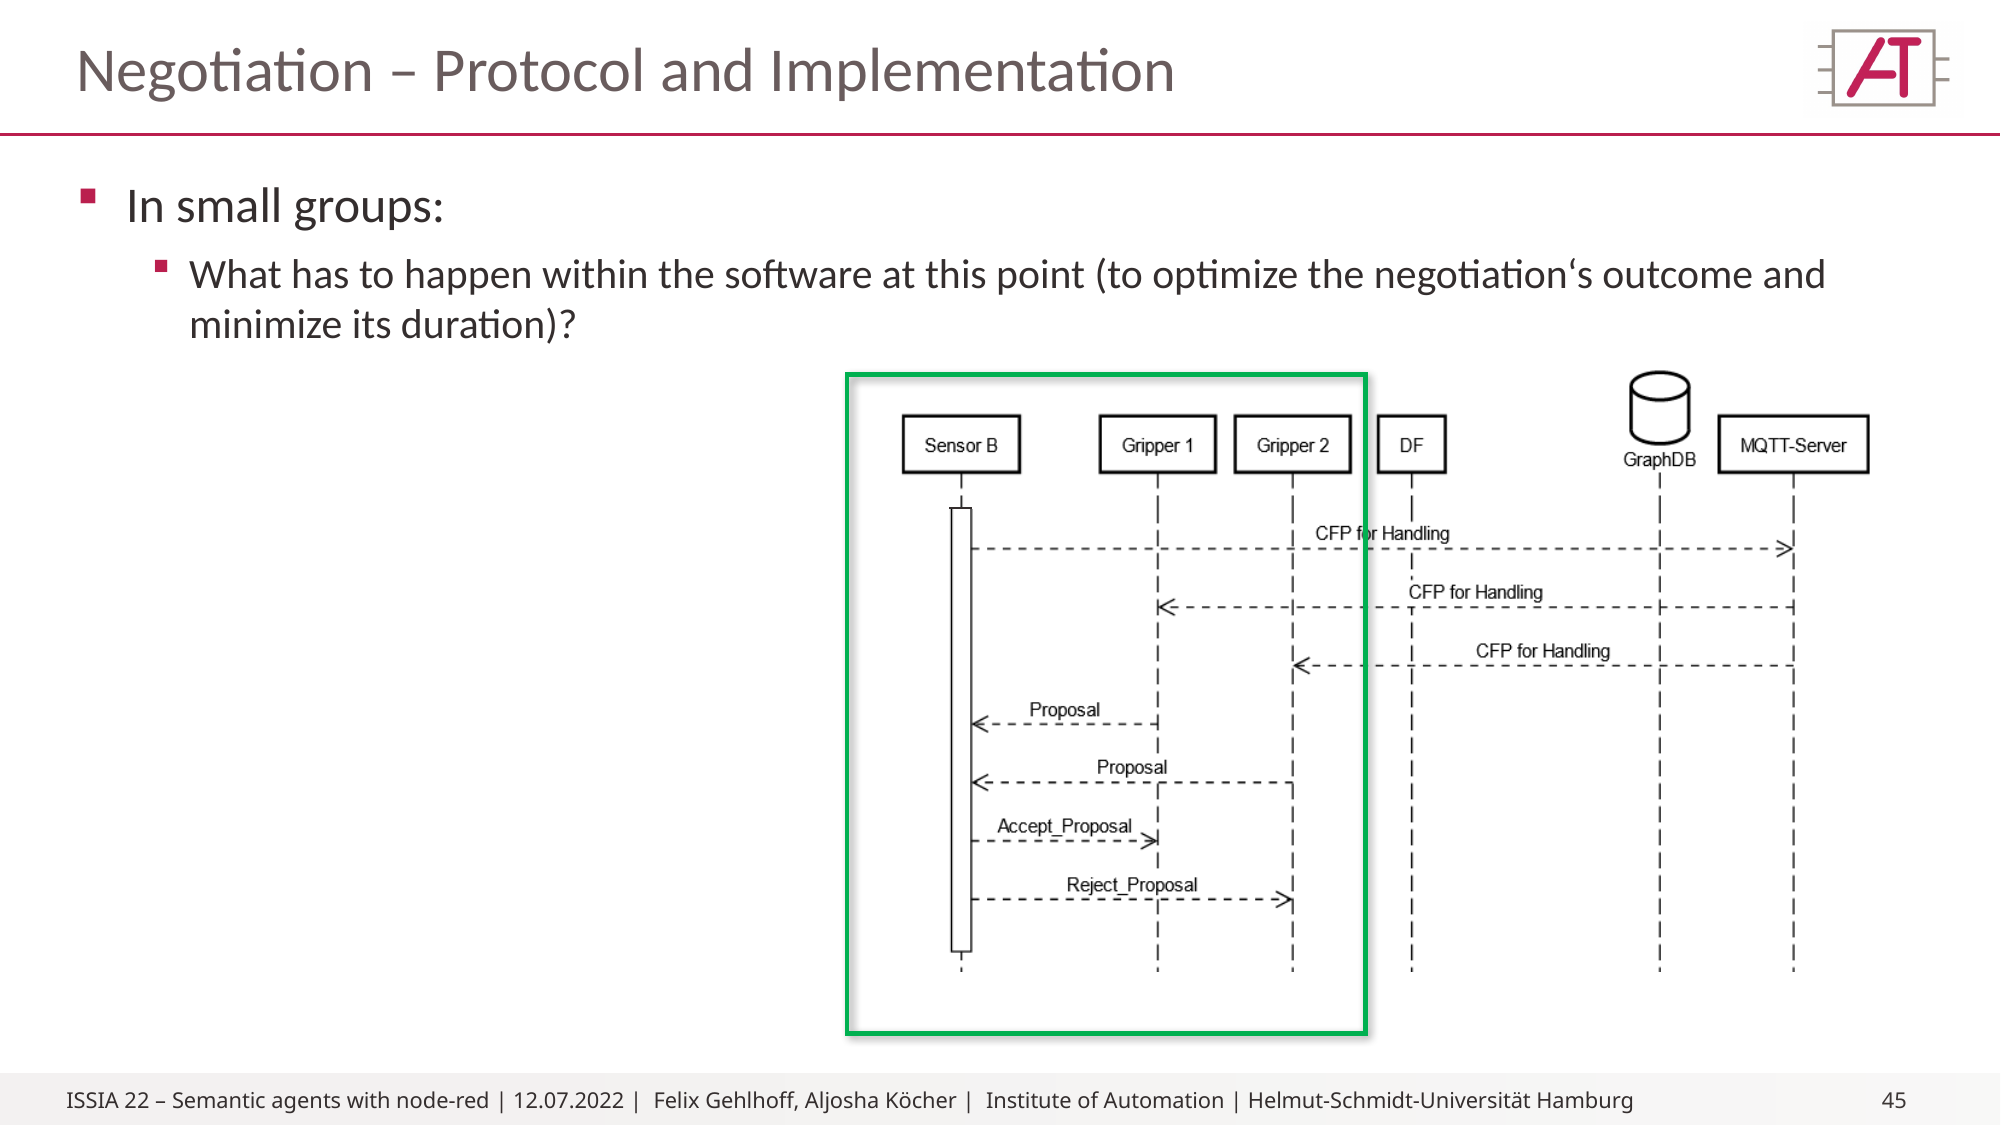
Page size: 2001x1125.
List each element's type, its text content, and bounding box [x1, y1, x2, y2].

picture [1803, 21, 1964, 118]
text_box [901, 362, 1877, 972]
title Negotiation – Protocol and Implementation [61, 14, 1766, 129]
list In small groups: What has to happen within the software at this point (to optimize the negotiation‘s outcome and minimize its duration)? [61, 164, 1933, 1038]
text_box [846, 373, 1367, 1035]
